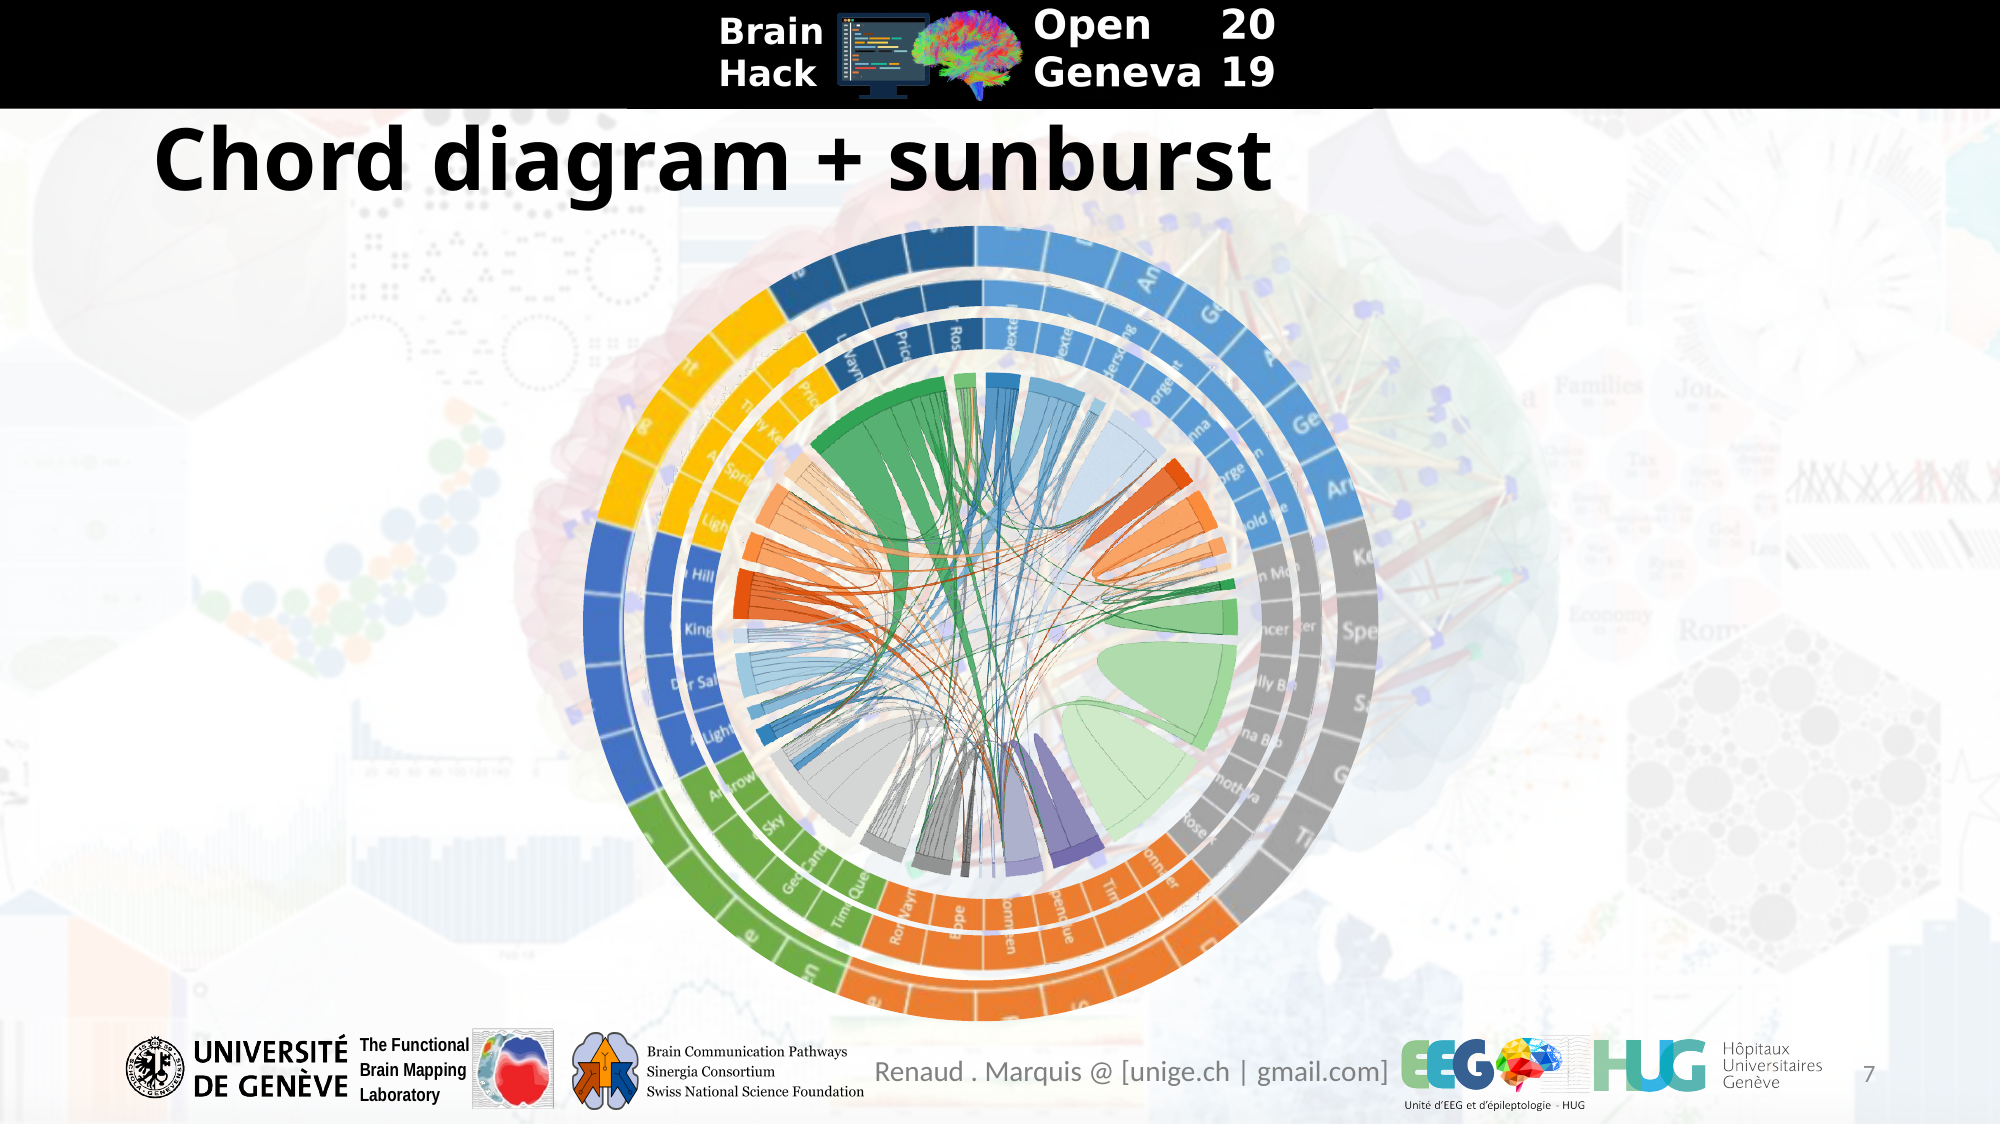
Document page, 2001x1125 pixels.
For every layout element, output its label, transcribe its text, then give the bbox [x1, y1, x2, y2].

text_box [756, 269, 1211, 354]
picture [663, 0, 1337, 108]
text_box [1293, 375, 1380, 872]
text_box [1293, 455, 1336, 792]
picture [104, 1032, 370, 1102]
picture [1372, 1023, 1825, 1116]
title Chord diagram + sunburst [137, 108, 1863, 218]
slide_number 7 [1440, 1042, 1891, 1103]
text_box [634, 489, 660, 753]
text_box [582, 386, 660, 861]
picture [572, 1032, 864, 1110]
text_box [849, 899, 1125, 932]
text_box [686, 224, 1275, 354]
picture [660, 354, 1293, 899]
picture [471, 1027, 556, 1110]
text_box [770, 899, 1202, 973]
text_box [692, 899, 1269, 1023]
text_box [840, 316, 1134, 354]
